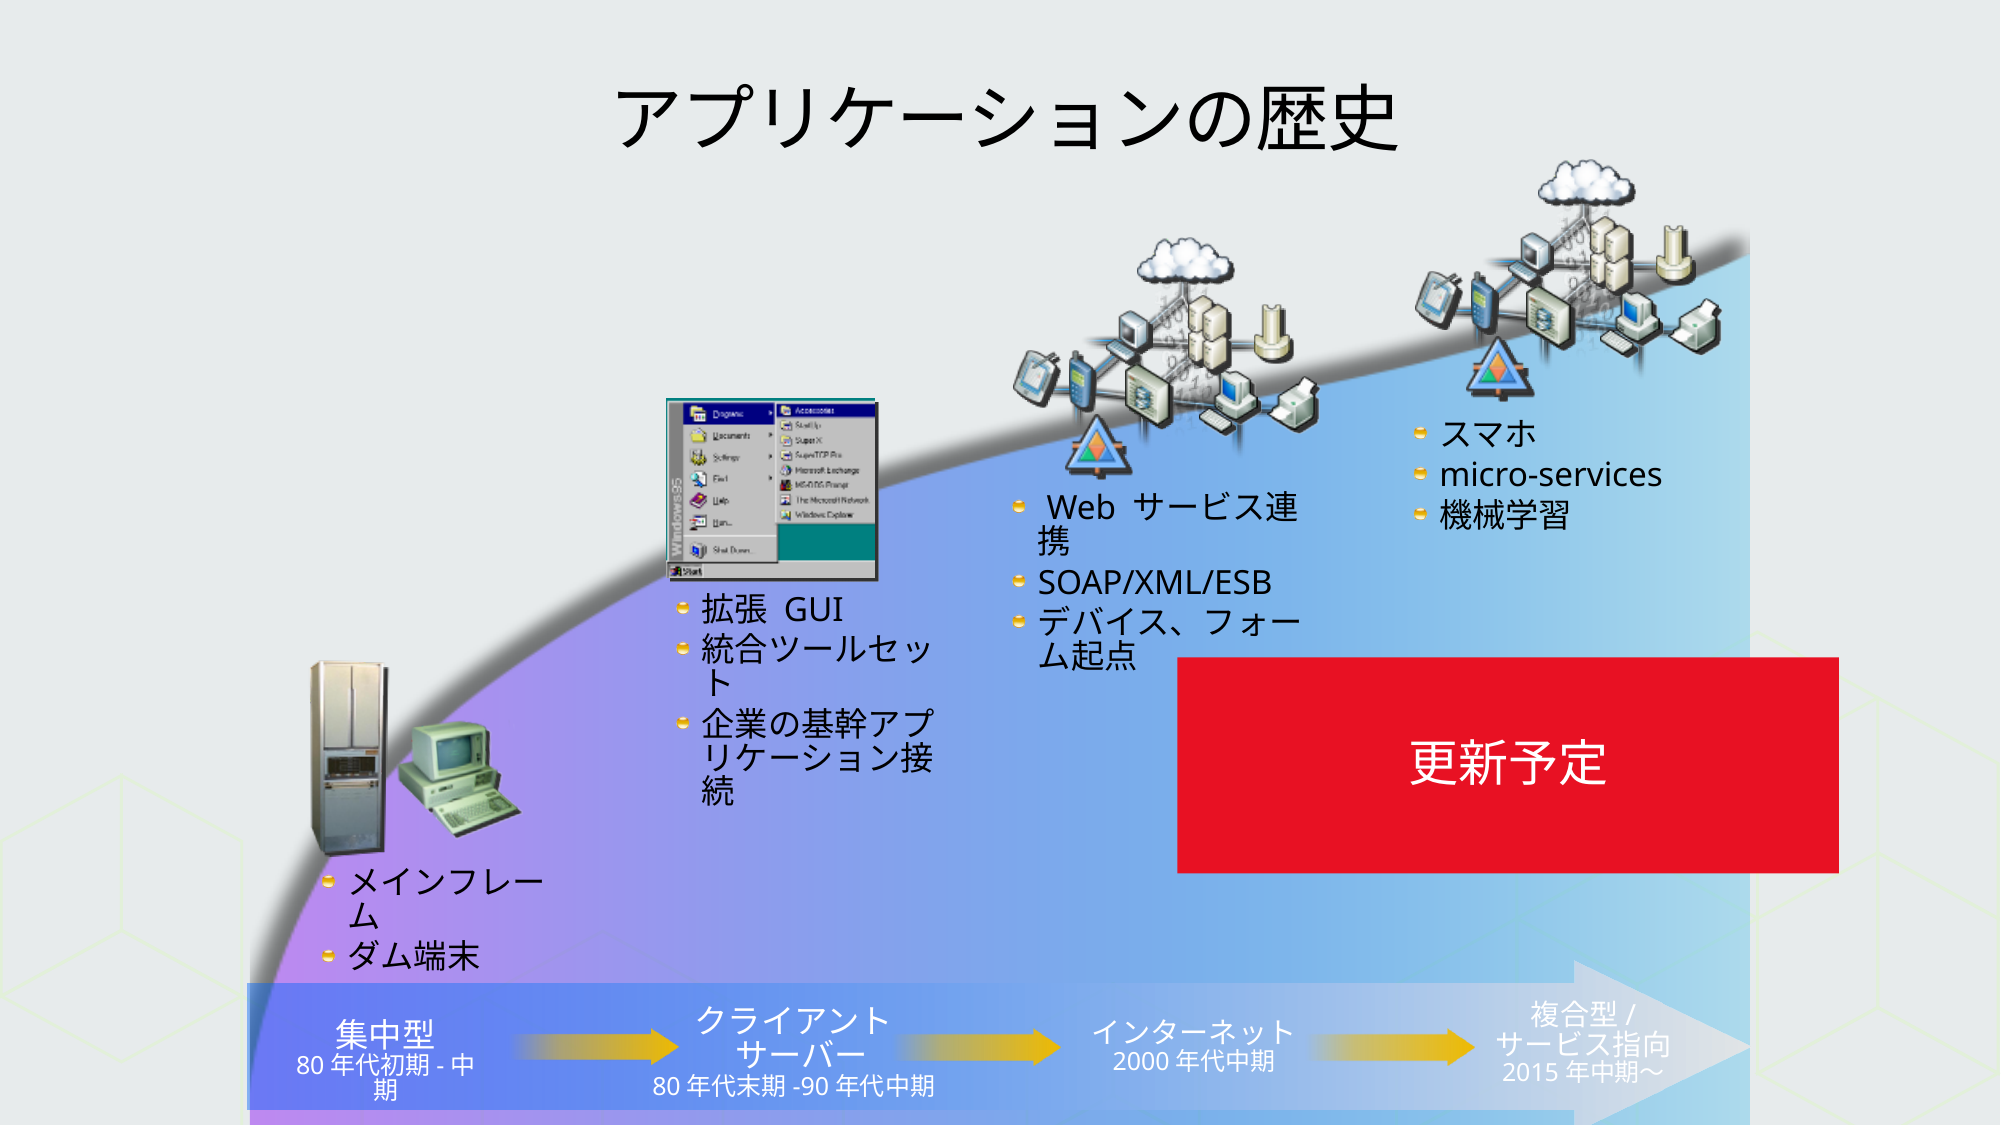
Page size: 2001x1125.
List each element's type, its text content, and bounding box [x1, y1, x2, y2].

title アプリケーションの歴史 [45, 47, 1966, 196]
picture [249, 224, 1751, 960]
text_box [1395, 159, 1742, 547]
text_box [993, 237, 1340, 655]
text_box 更新予定 [1751, 657, 1840, 874]
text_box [658, 397, 977, 755]
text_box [247, 960, 1767, 1125]
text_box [303, 658, 575, 952]
